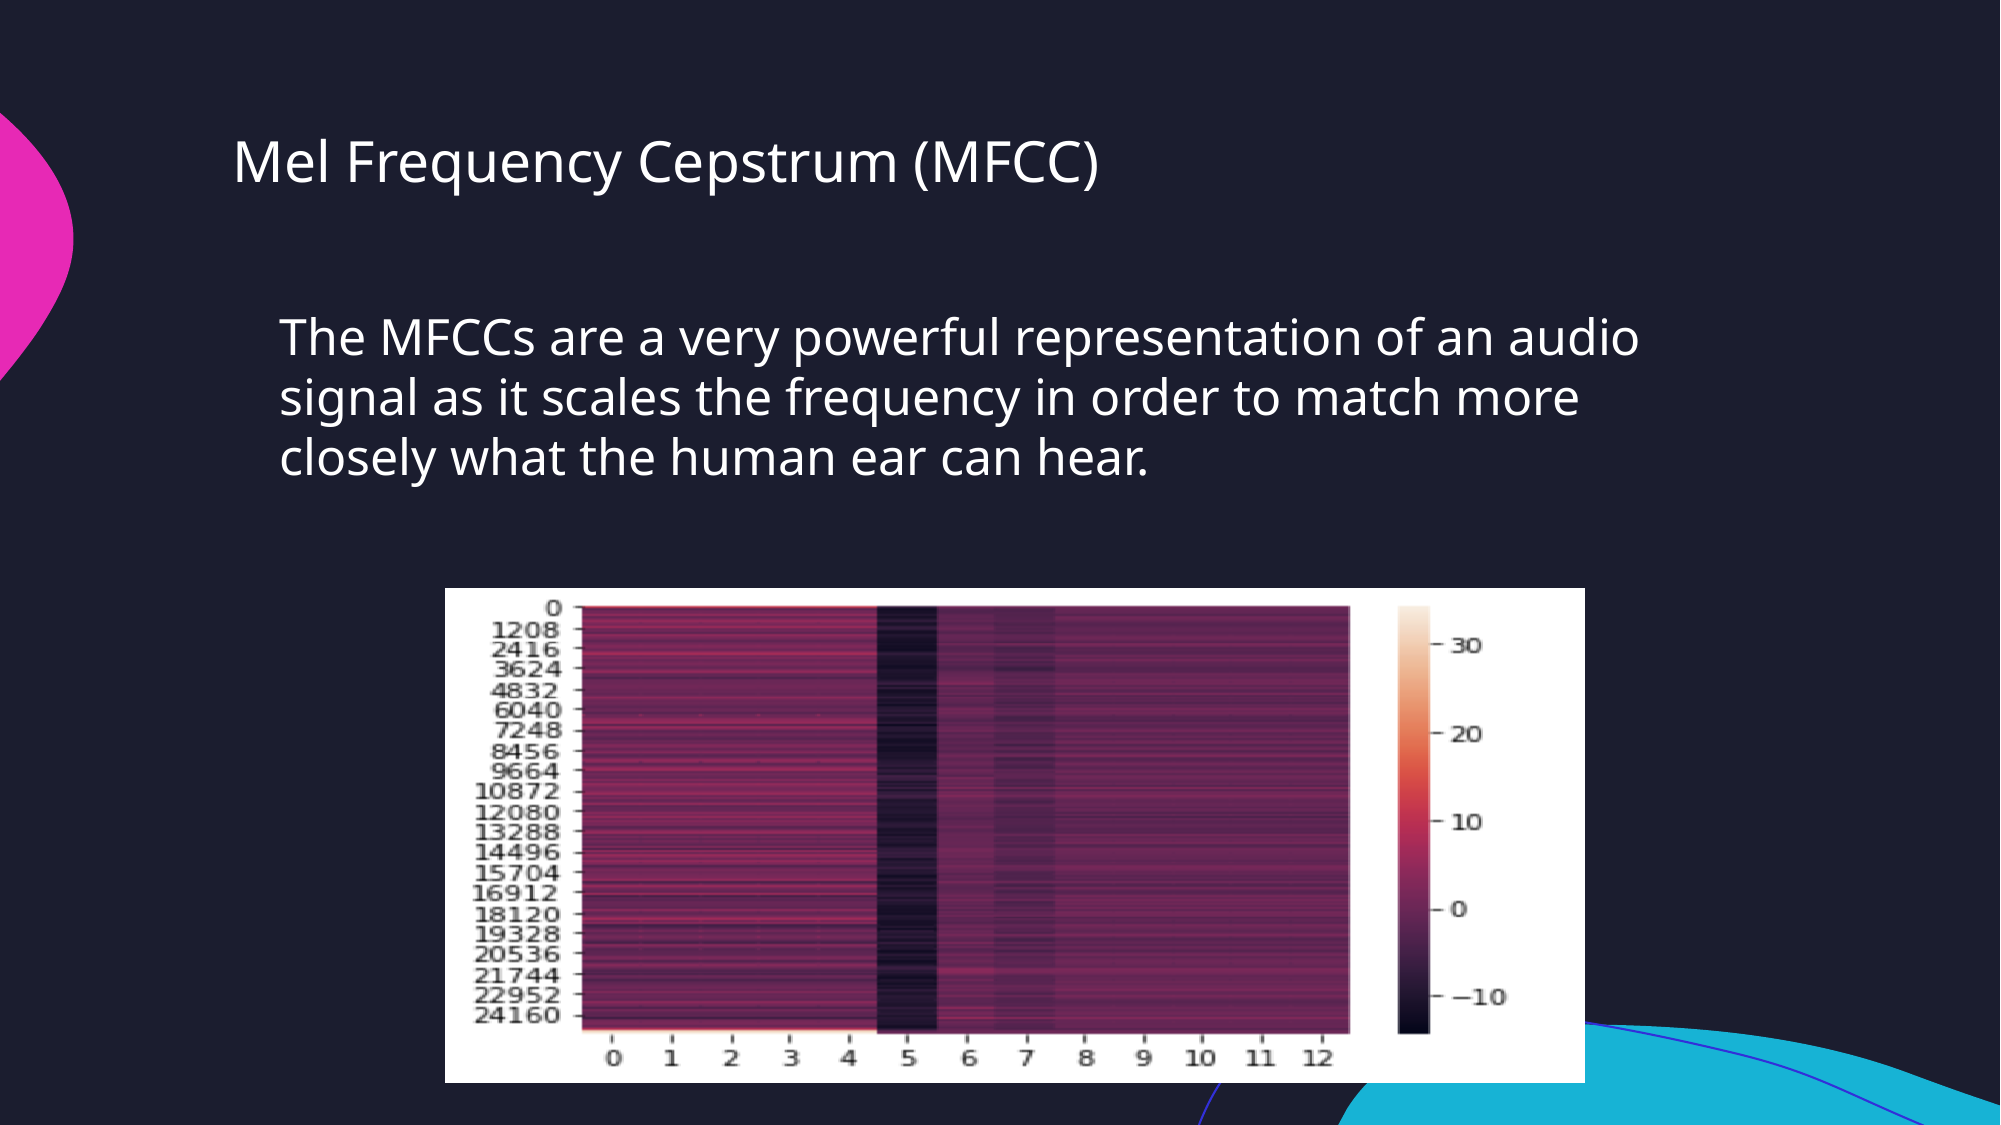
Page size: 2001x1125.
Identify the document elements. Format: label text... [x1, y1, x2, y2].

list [445, 588, 1586, 1083]
title Mel Frequency Cepstrum (MFCC) [125, 125, 1875, 271]
text_box The MFCCs are a very powerful representation of an audio signal as it scales the frequency in order to match more closely what the human ear can hear. [264, 298, 1766, 494]
